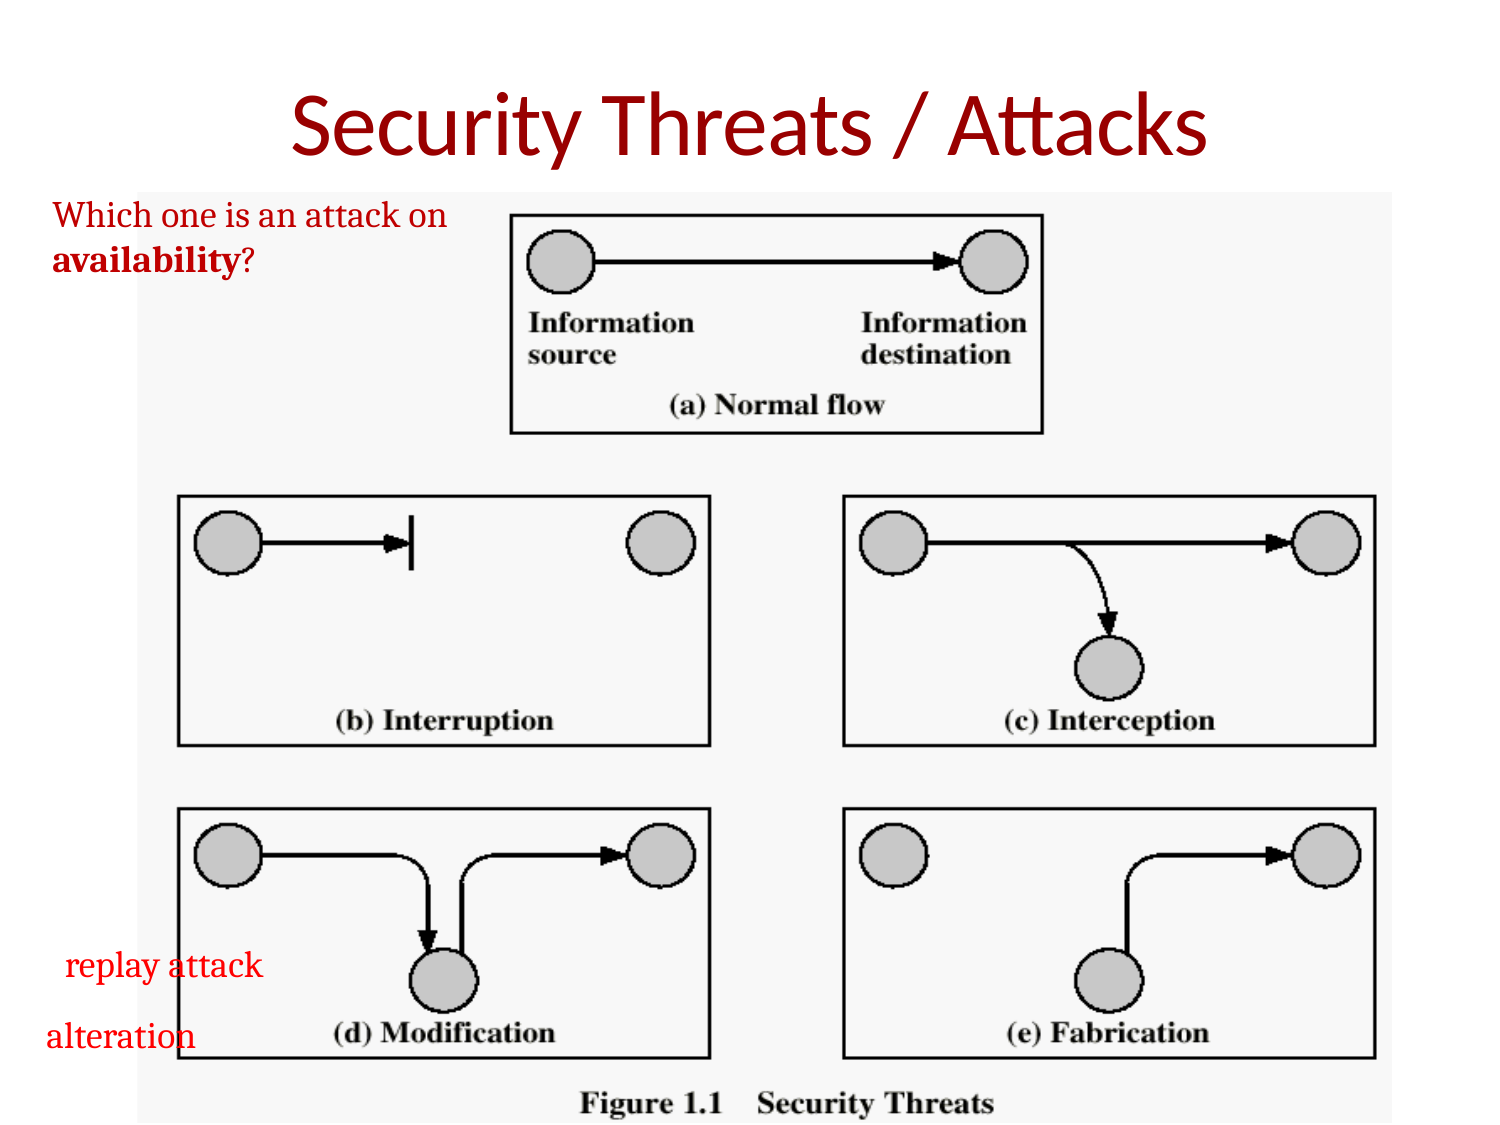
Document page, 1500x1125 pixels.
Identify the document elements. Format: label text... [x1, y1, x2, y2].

picture [137, 192, 1393, 1124]
text_box Which one is an attack on availability? [37, 182, 525, 287]
title Security Threats / Attacks [75, 24, 1425, 213]
text_box alteration [31, 1003, 132, 1064]
text_box replay attack [50, 932, 132, 992]
